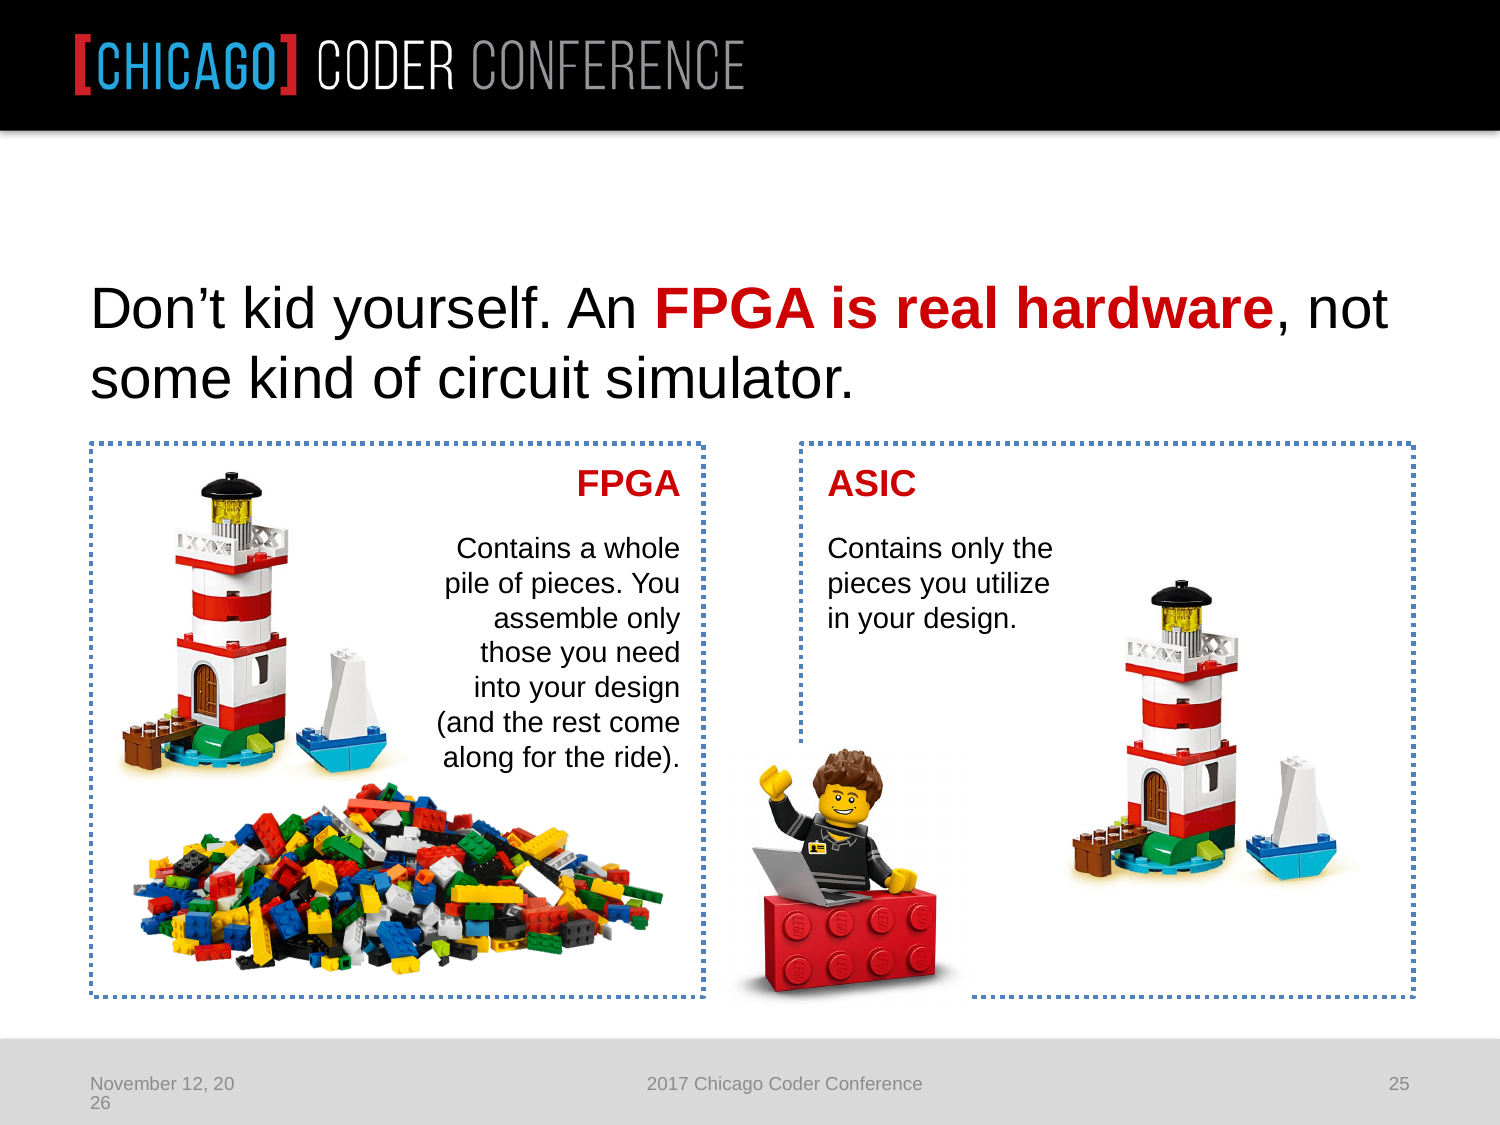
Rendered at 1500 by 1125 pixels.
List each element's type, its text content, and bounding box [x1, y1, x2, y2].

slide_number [75, 1053, 258, 1114]
picture [724, 748, 973, 1010]
slide_number 25 [1316, 1053, 1425, 1114]
text_box [799, 441, 1416, 999]
text_box [89, 837, 99, 999]
picture [75, 34, 744, 98]
text_box [463, 441, 706, 999]
picture [55, 425, 691, 1006]
footer 2017 Chicago Coder Conference [258, 1053, 1316, 1114]
picture [1005, 532, 1408, 936]
list Don’t kid yourself. An FPGA is real hardware, not some kind of circuit simulator. [75, 262, 1425, 1005]
